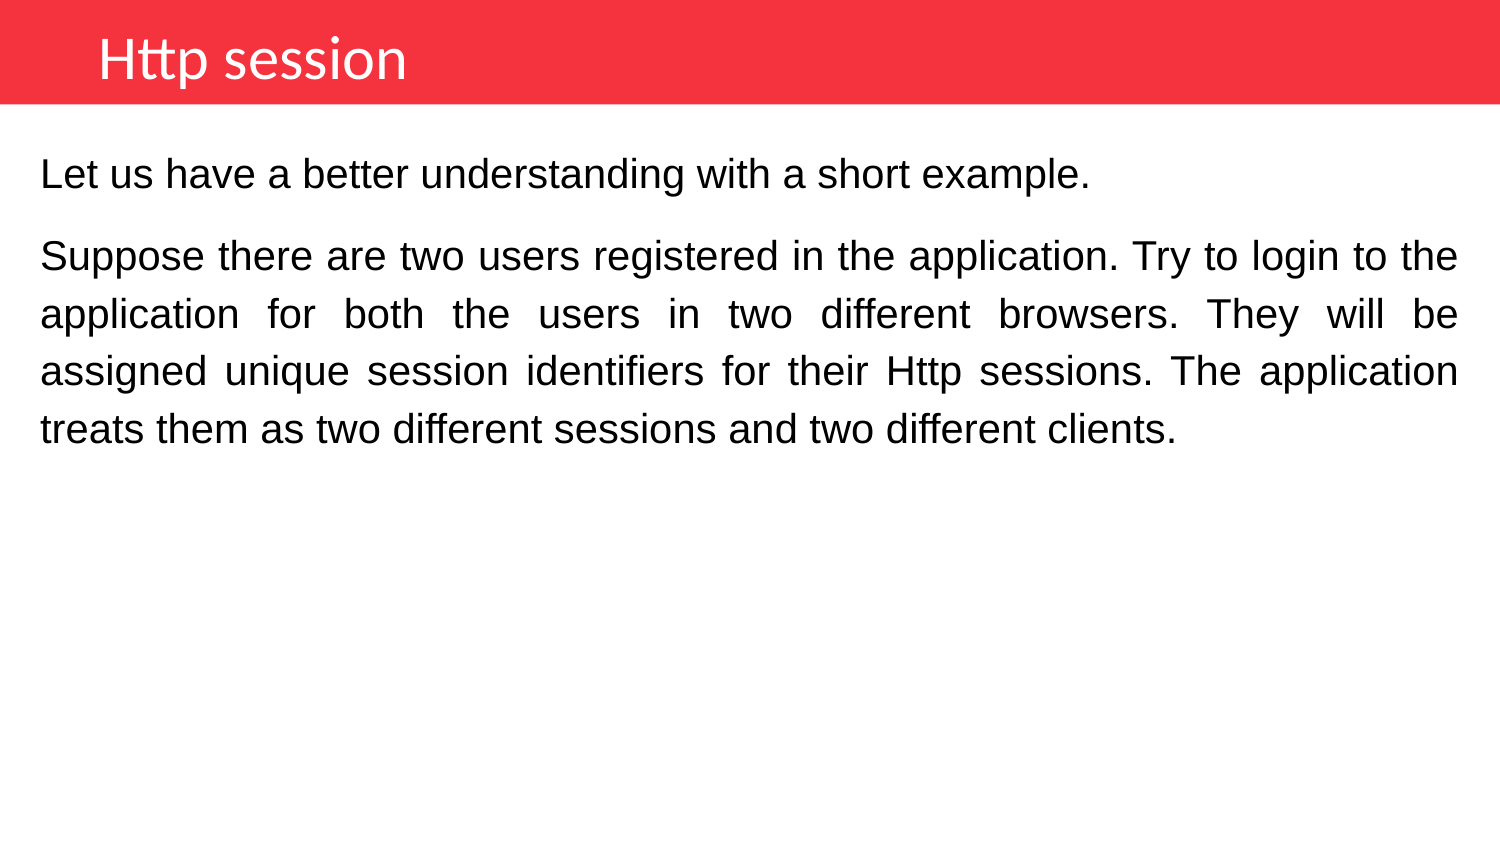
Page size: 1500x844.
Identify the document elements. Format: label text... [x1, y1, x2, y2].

text_box [0, 0, 1500, 105]
text_box Let us have a better understanding with a short example. Suppose there are two users registered in the application. Try to login to the application for both the users in two different browsers. They will be assigned unique session identifiers for their Http sessions. The application treats them as two different sessions and two different clients. [25, 123, 1475, 820]
text_box Http session [83, 2, 1289, 123]
